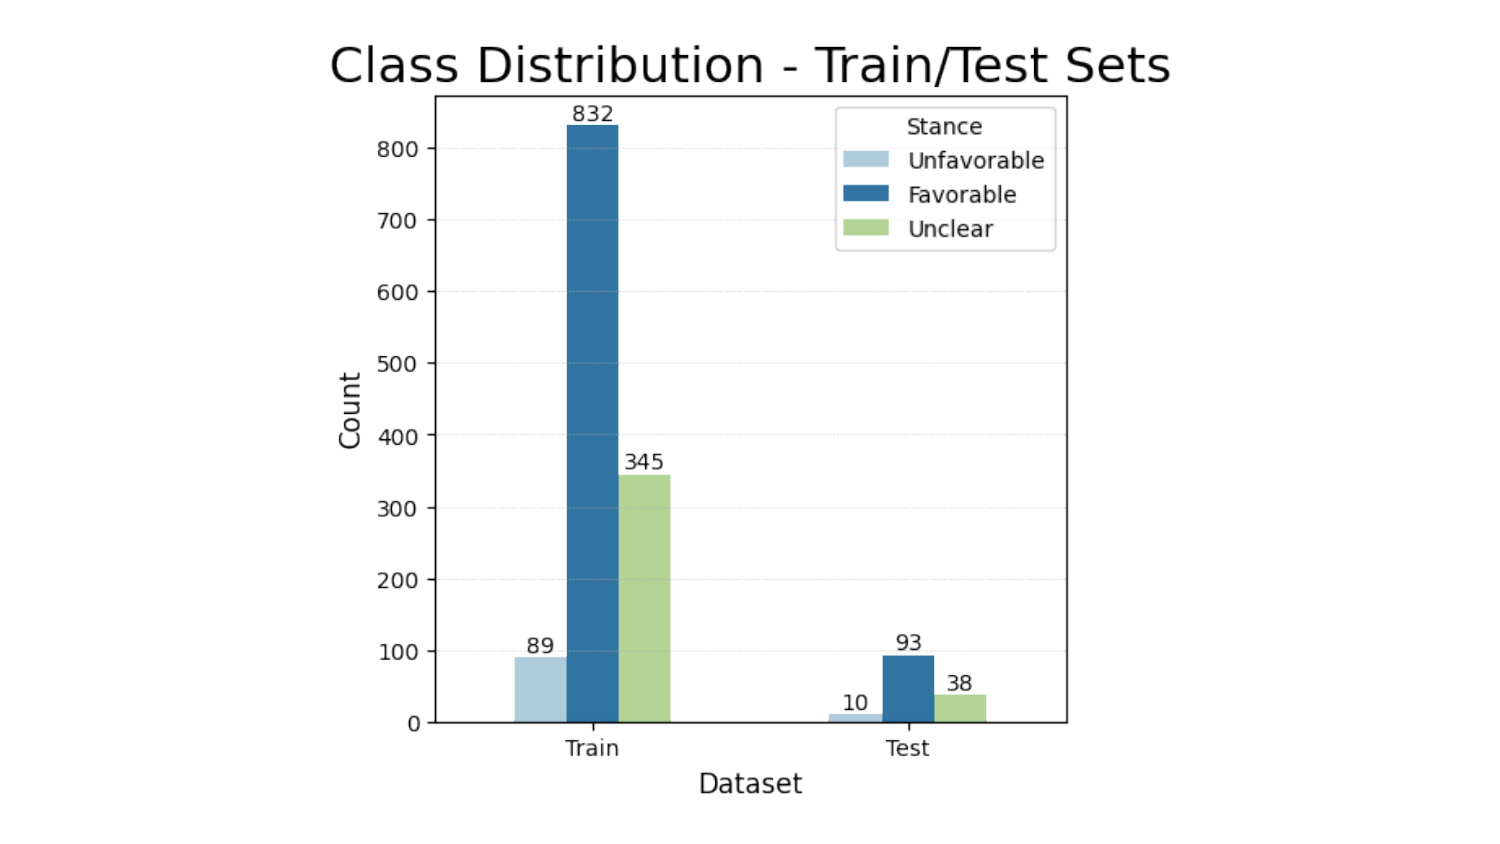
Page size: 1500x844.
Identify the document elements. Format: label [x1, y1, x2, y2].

picture [313, 29, 1187, 815]
